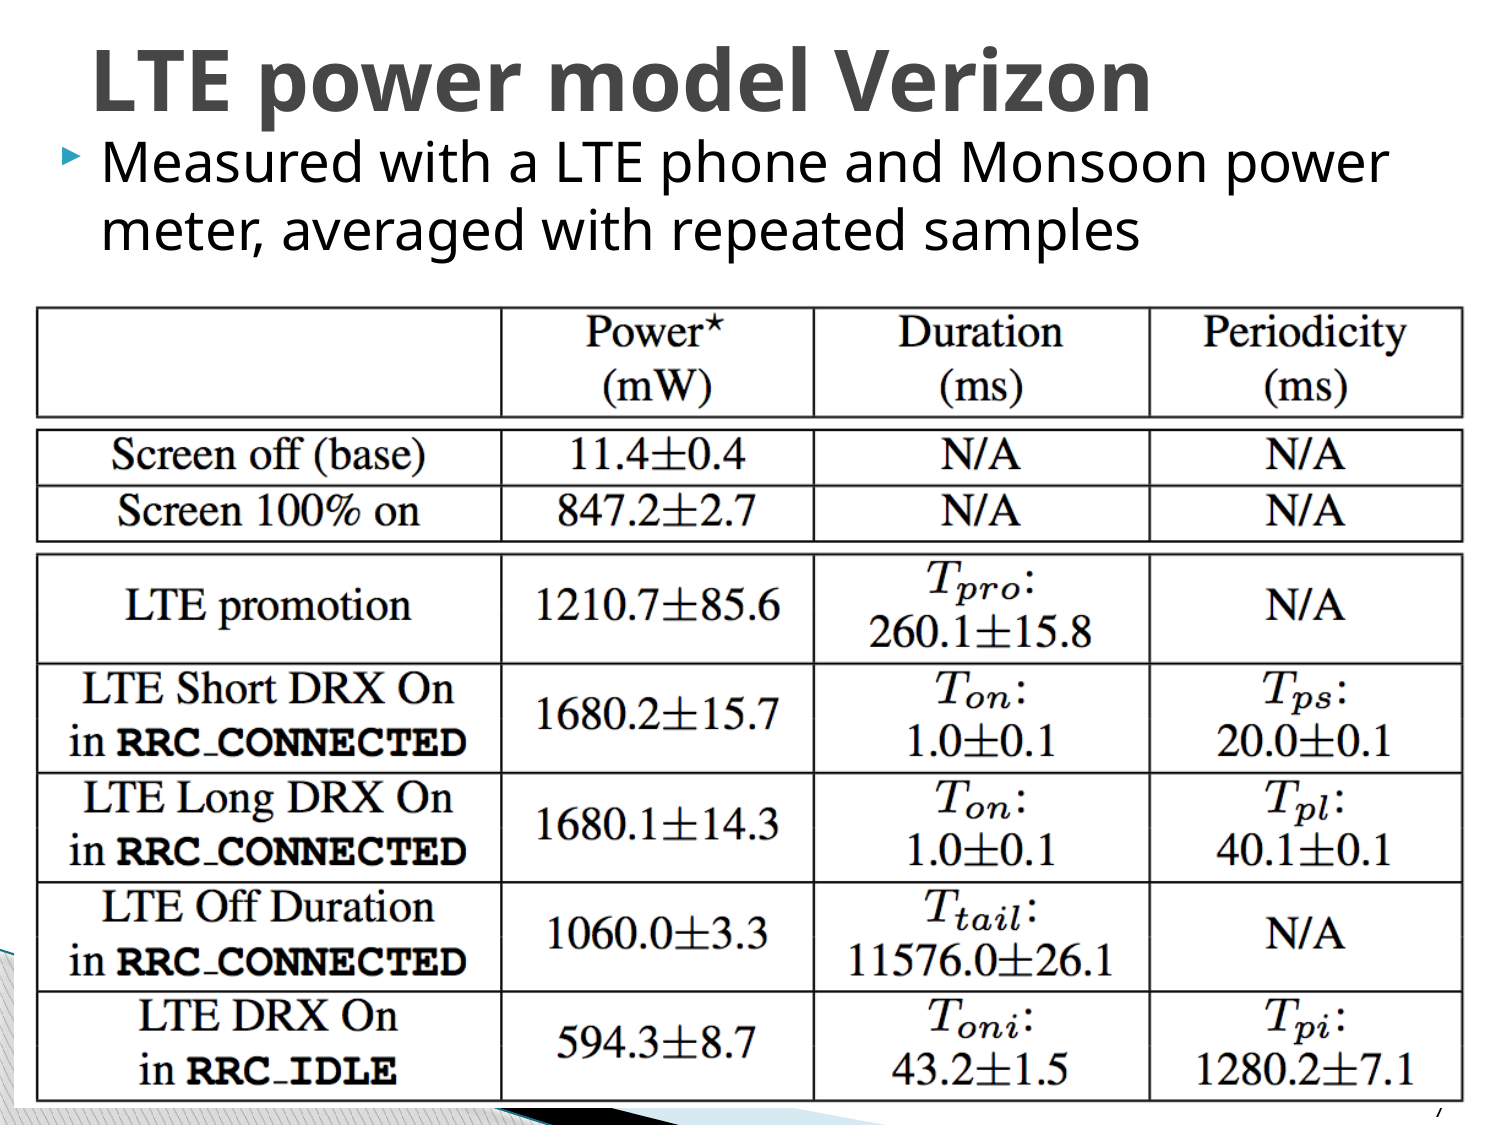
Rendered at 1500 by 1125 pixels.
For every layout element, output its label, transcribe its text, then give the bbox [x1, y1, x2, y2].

picture [14, 289, 1479, 1108]
title LTE power model Verizon [75, 17, 1425, 137]
list Measured with a LTE phone and Monsoon power meter, averaged with repeated samples [26, 119, 1432, 289]
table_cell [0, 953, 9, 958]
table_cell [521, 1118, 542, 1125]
